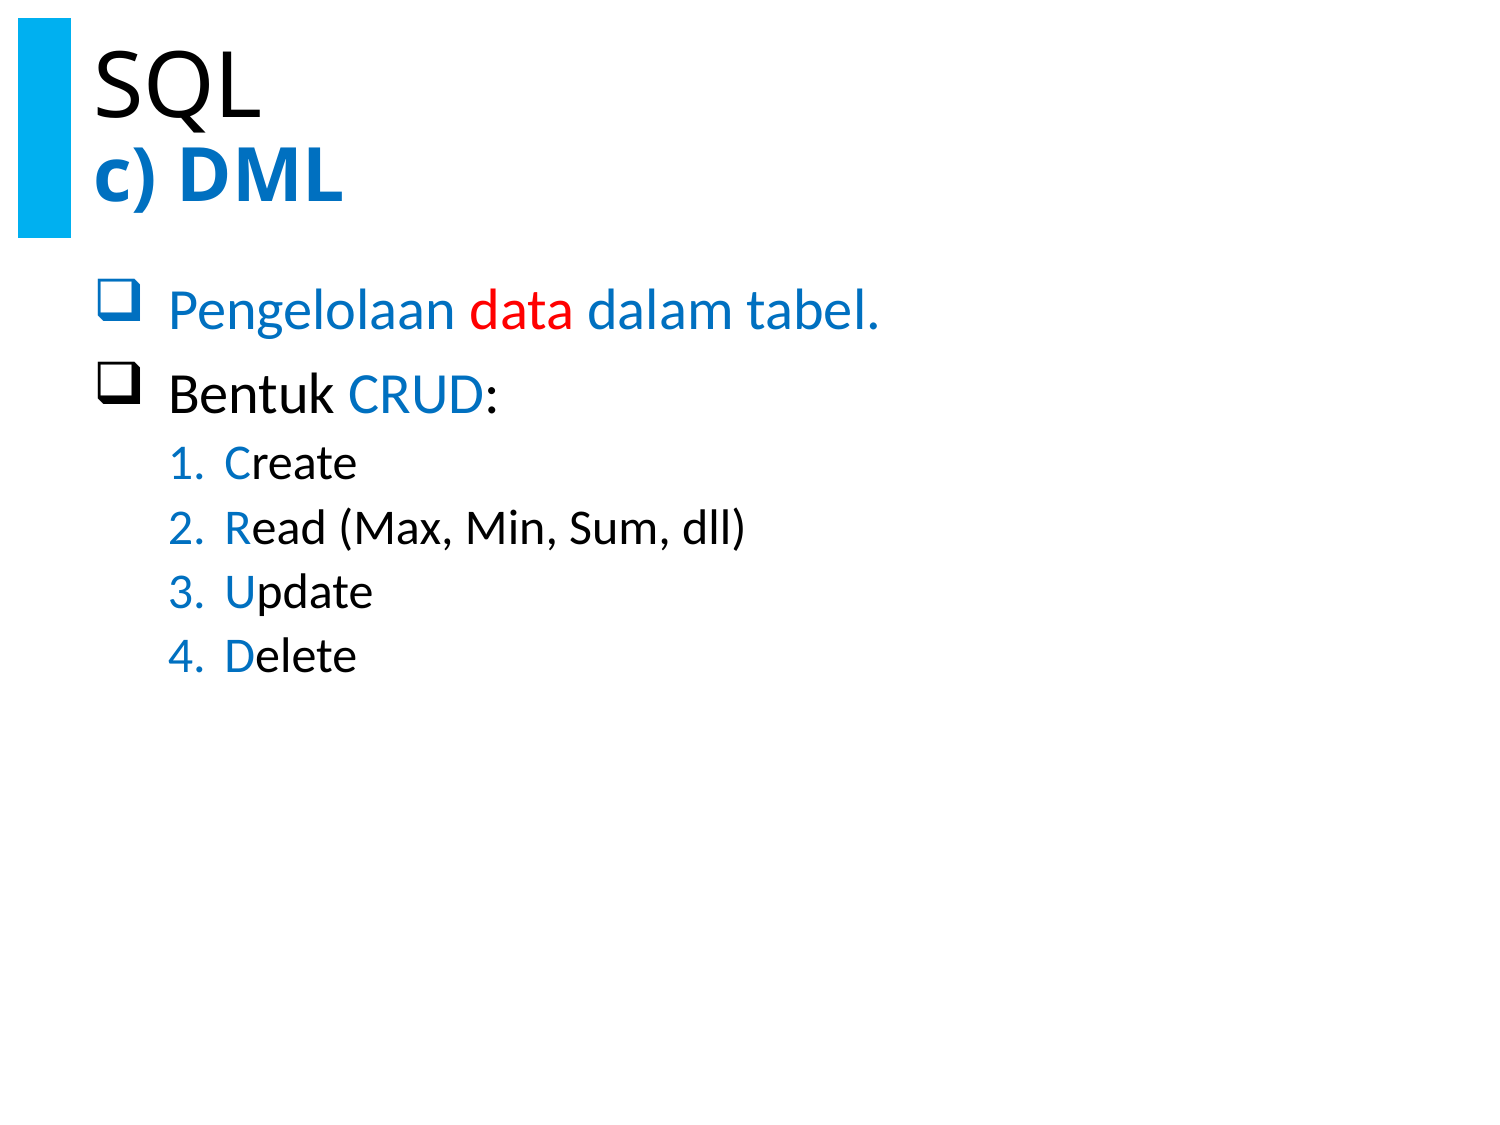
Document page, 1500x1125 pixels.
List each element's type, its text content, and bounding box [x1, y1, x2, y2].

title SQL c) DML [78, 19, 1443, 237]
list Pengelolaan data dalam tabel. Bentuk CRUD: Create Read (Max, Min, Sum, dll) Update Delete [78, 272, 1443, 1070]
